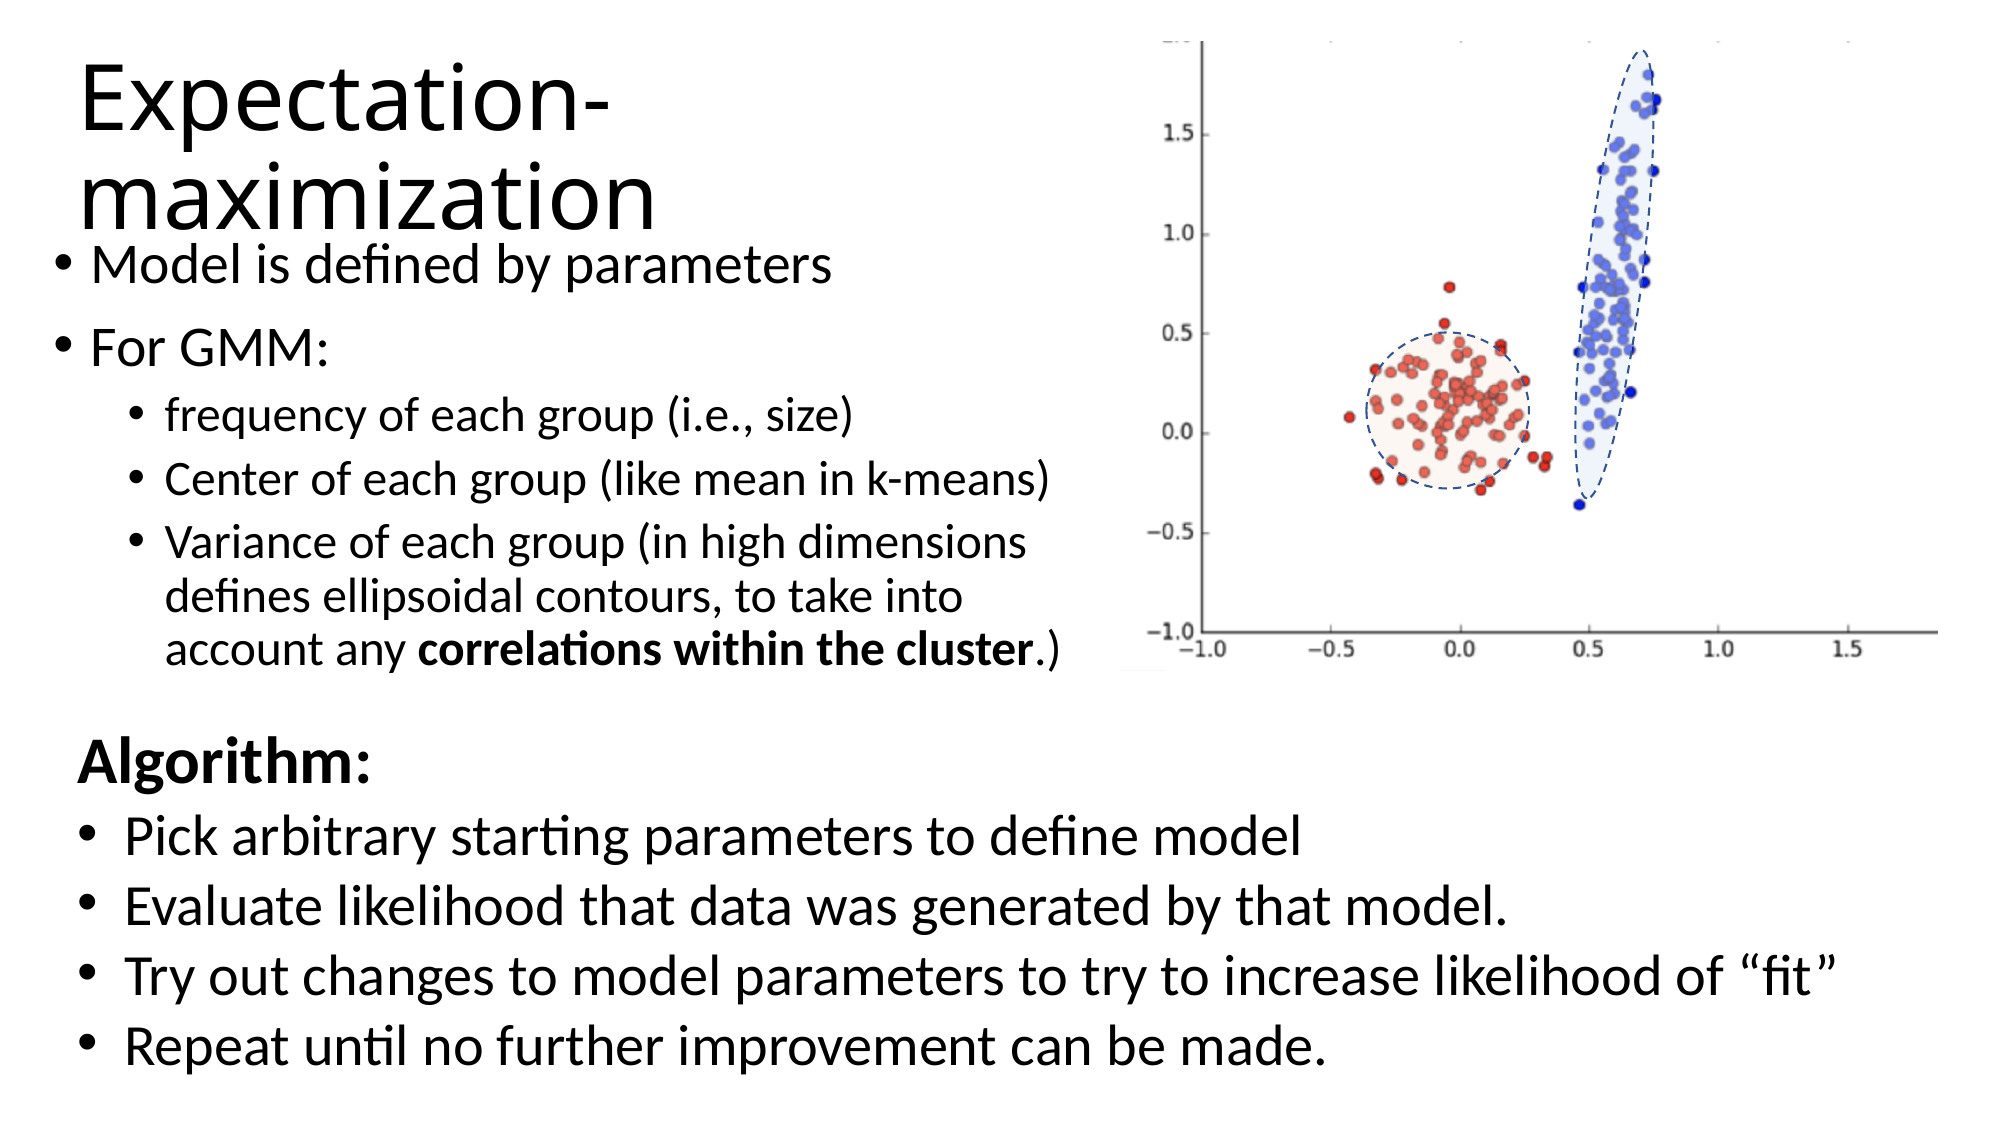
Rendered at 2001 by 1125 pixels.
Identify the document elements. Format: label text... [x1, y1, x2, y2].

list Model is defined by parameters For GMM: frequency of each group (i.e., size) Center of each group (like mean in k-means) Variance of each group (in high dimensions defines ellipsoidal contours, to take into account any correlations within the cluster.) [38, 226, 1134, 687]
picture [1120, 41, 1938, 671]
text_box Algorithm: Pick arbitrary starting parameters to define model Evaluate likelihood that data was generated by that model. Try out changes to model parameters to try to increase likelihood of “fit” Repeat until no further improvement can be made. [62, 709, 1938, 1085]
title Expectation-maximization [62, 41, 1120, 226]
